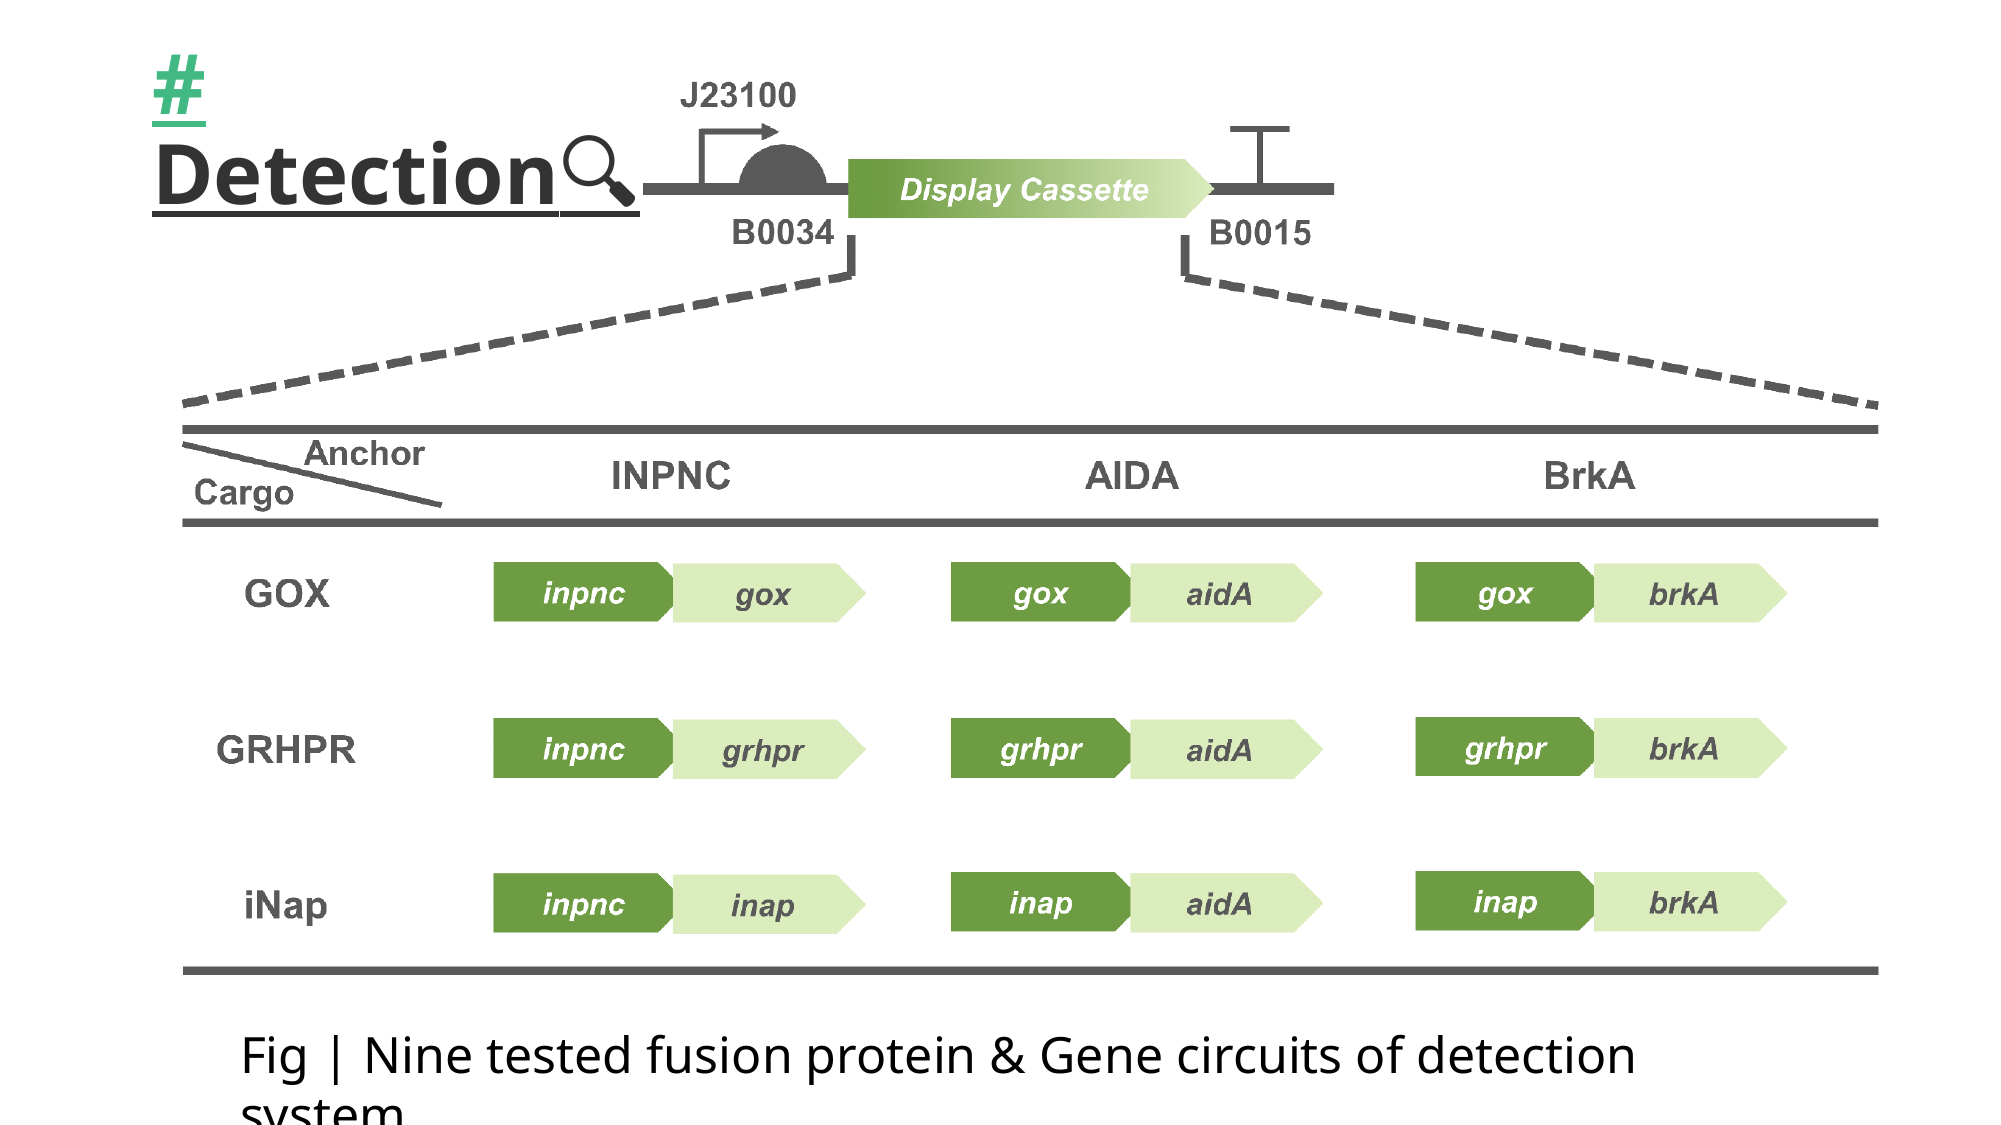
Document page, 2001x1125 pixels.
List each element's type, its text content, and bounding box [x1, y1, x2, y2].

title # Detection🔍 [137, 24, 705, 242]
picture [145, 67, 1912, 1017]
text_box Fig | Nine tested fusion protein & Gene circuits of detection system [225, 1017, 1798, 1125]
